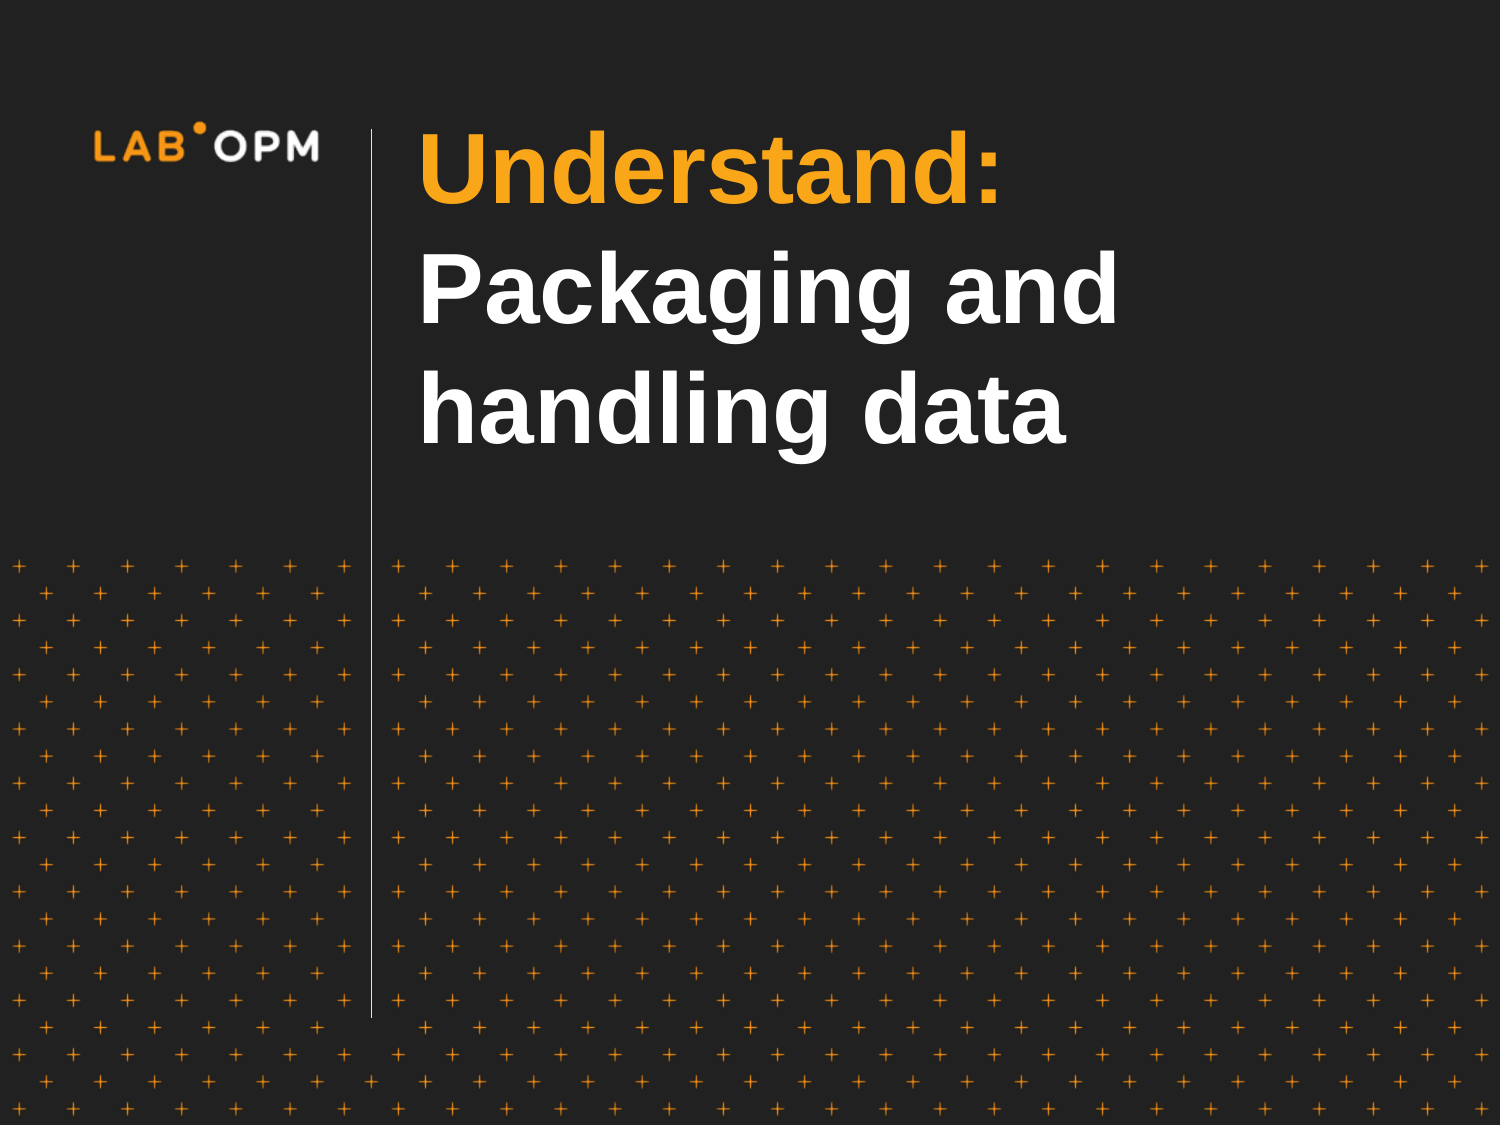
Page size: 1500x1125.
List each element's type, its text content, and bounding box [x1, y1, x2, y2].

picture [0, 549, 1500, 1123]
title Understand: Packaging and handling data [402, 88, 1450, 547]
picture [88, 121, 326, 164]
